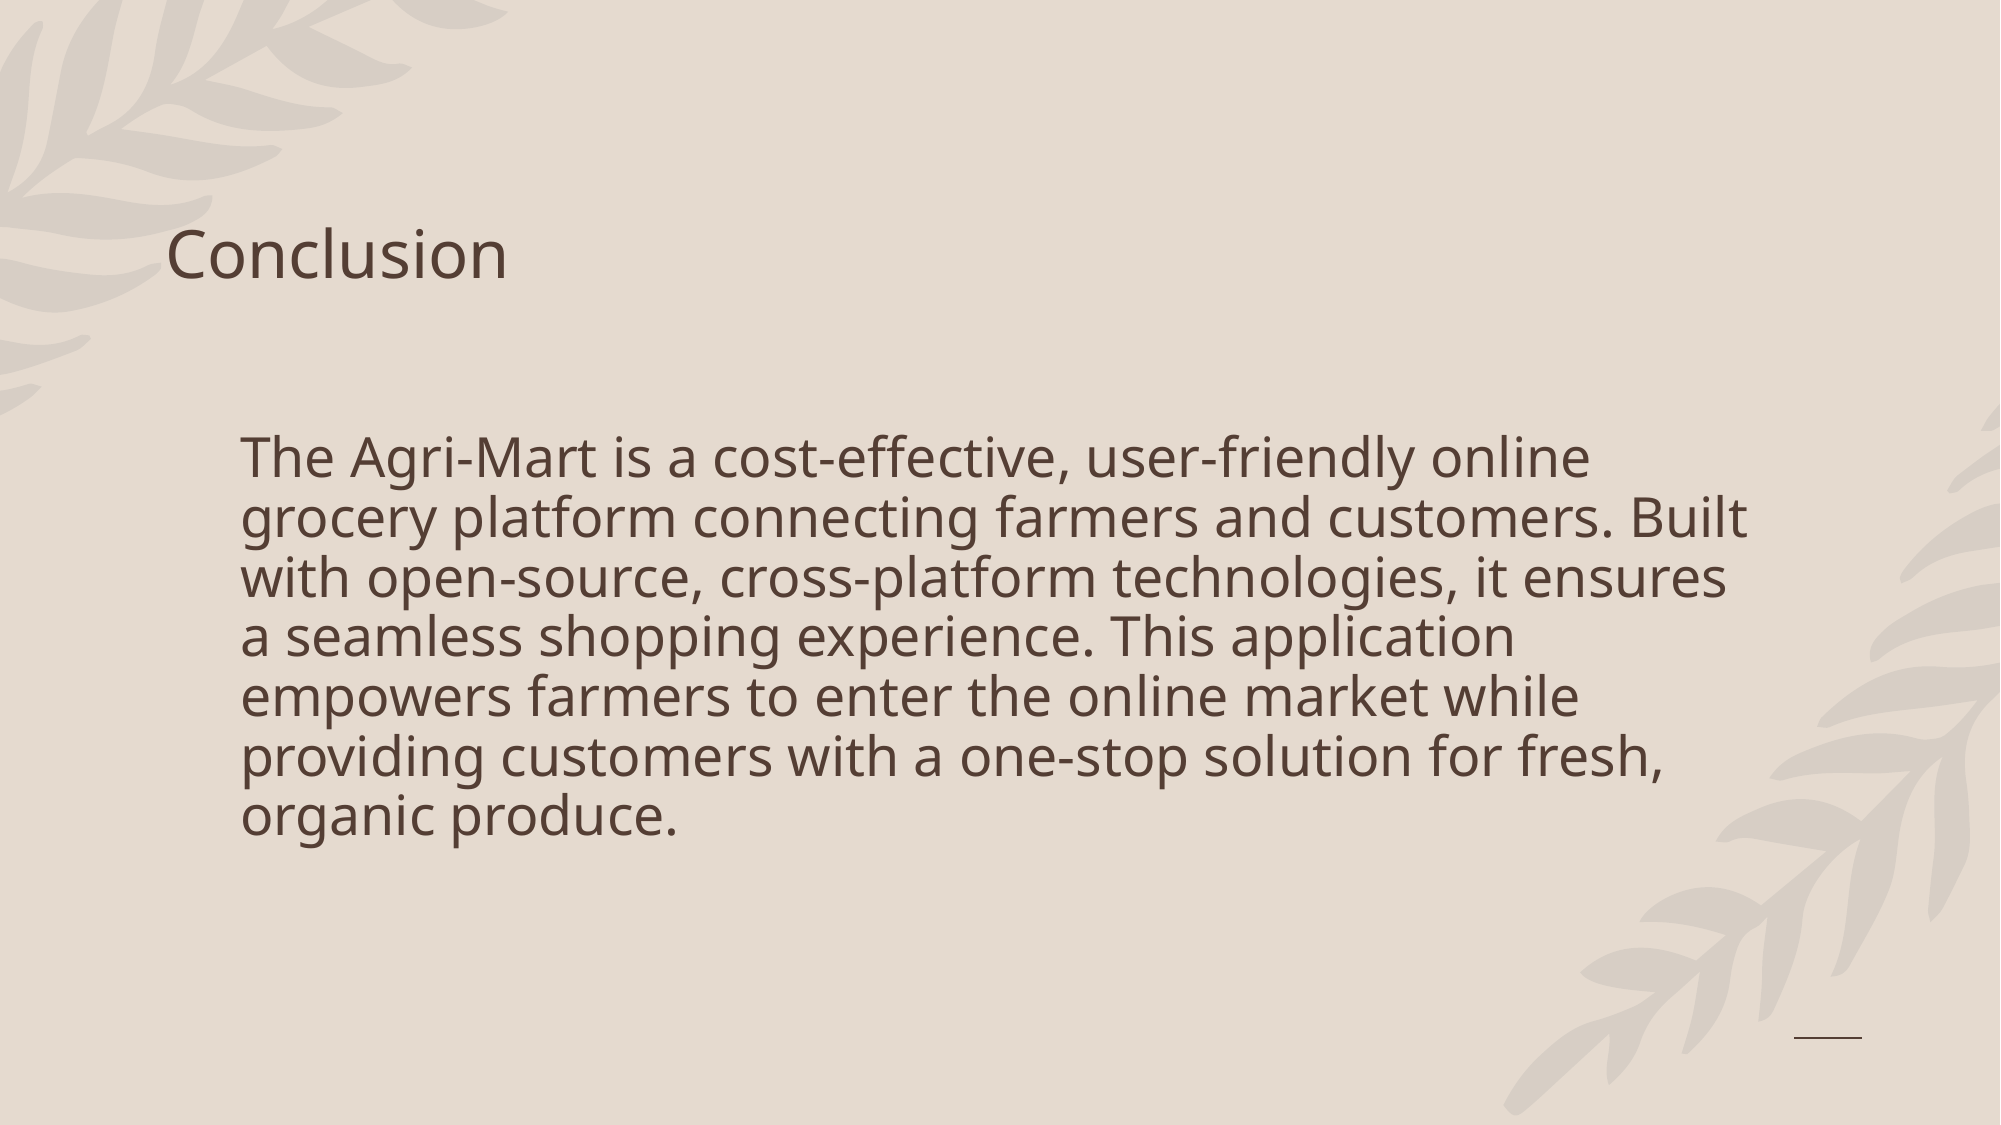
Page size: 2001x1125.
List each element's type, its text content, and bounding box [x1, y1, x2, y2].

list The Agri-Mart is a cost-effective, user-friendly online grocery platform connecting farmers and customers. Built with open-source, cross-platform technologies, it ensures a seamless shopping experience. This application empowers farmers to enter the online market while providing customers with a one-stop solution for fresh, organic produce. [225, 422, 1775, 859]
title Conclusion [150, 149, 1850, 300]
